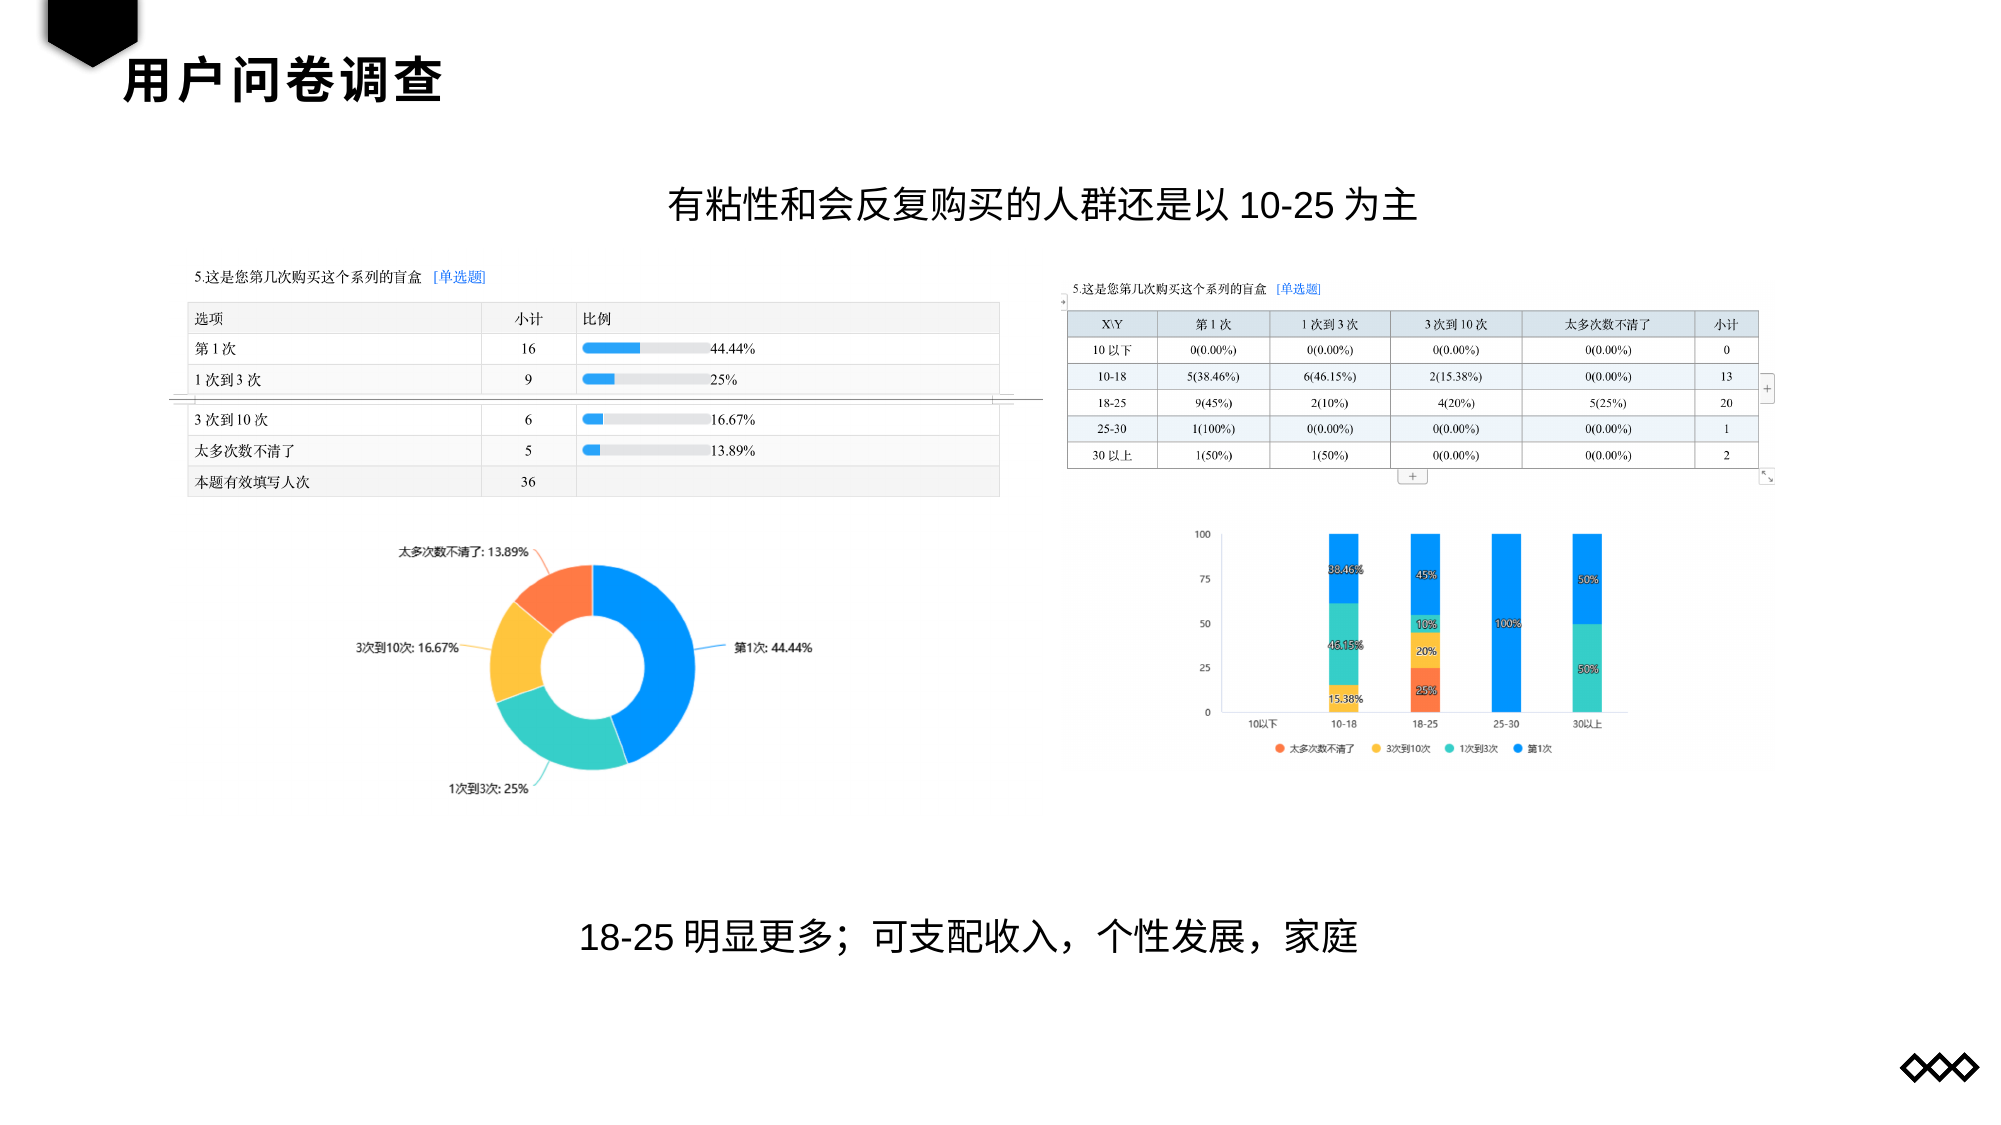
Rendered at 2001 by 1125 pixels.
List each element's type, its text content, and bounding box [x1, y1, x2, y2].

picture [1061, 280, 1775, 771]
text_box [47, 0, 139, 69]
picture [169, 248, 1043, 816]
title 用户问卷调查 [106, 42, 1832, 147]
text_box 有粘性和会反复购买的人群还是以10-25为主 [652, 173, 1434, 234]
text_box 18-25明显更多；可支配收入，个性发展，家庭 [564, 905, 1374, 965]
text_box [1902, 1055, 1977, 1080]
